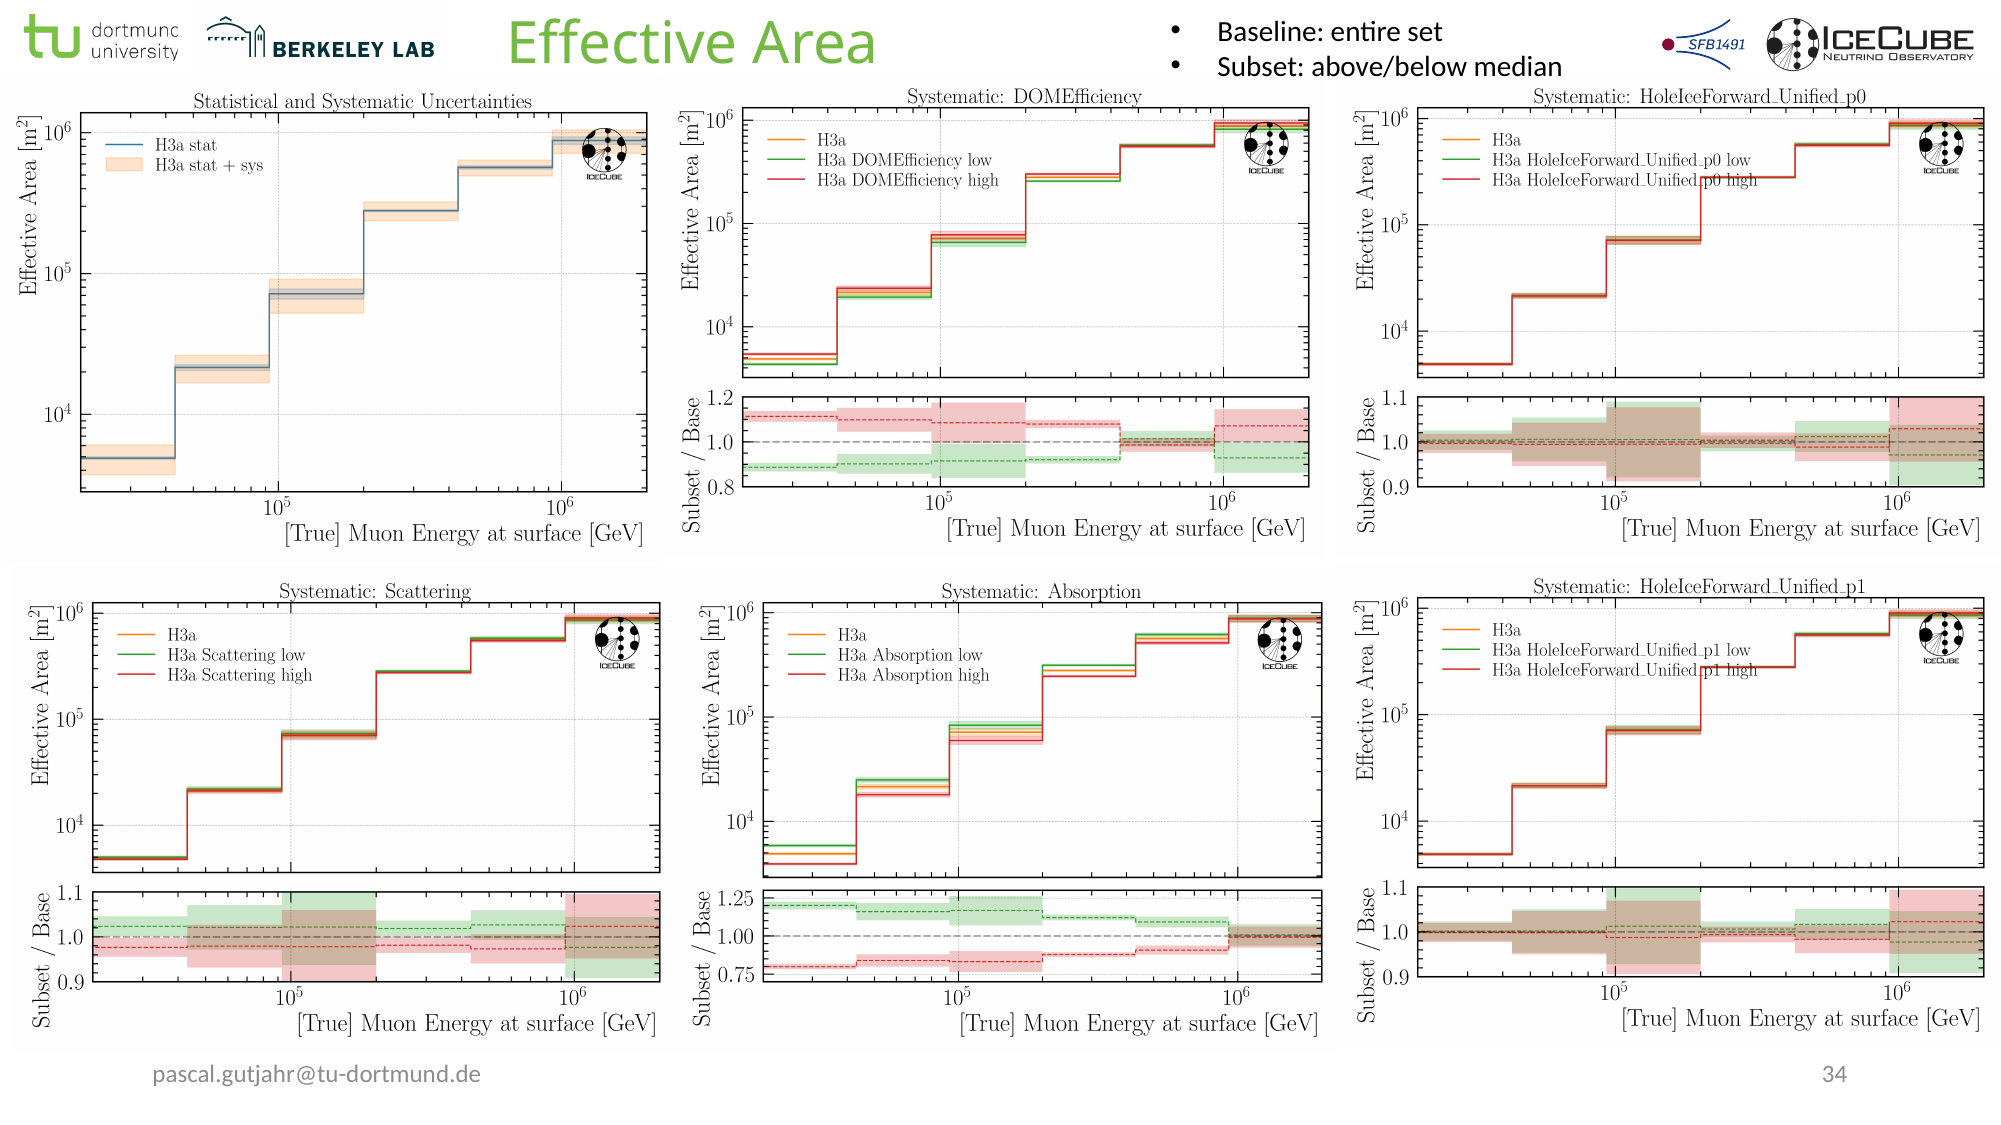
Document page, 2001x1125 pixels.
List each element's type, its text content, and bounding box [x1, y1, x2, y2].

picture [1337, 72, 2000, 558]
slide_number 34 [1412, 1048, 1863, 1103]
picture [1337, 562, 2000, 1048]
picture [0, 72, 1325, 563]
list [676, 567, 1338, 1053]
picture [12, 567, 676, 1053]
picture [1662, 18, 1746, 70]
picture [192, 1, 449, 72]
text_box Baseline: entire set Subset: above/below median [1155, 4, 1585, 125]
slide_number pascal.gutjahr@tu-dortmund.de [137, 1053, 588, 1103]
title Effective Area [490, 0, 2000, 77]
